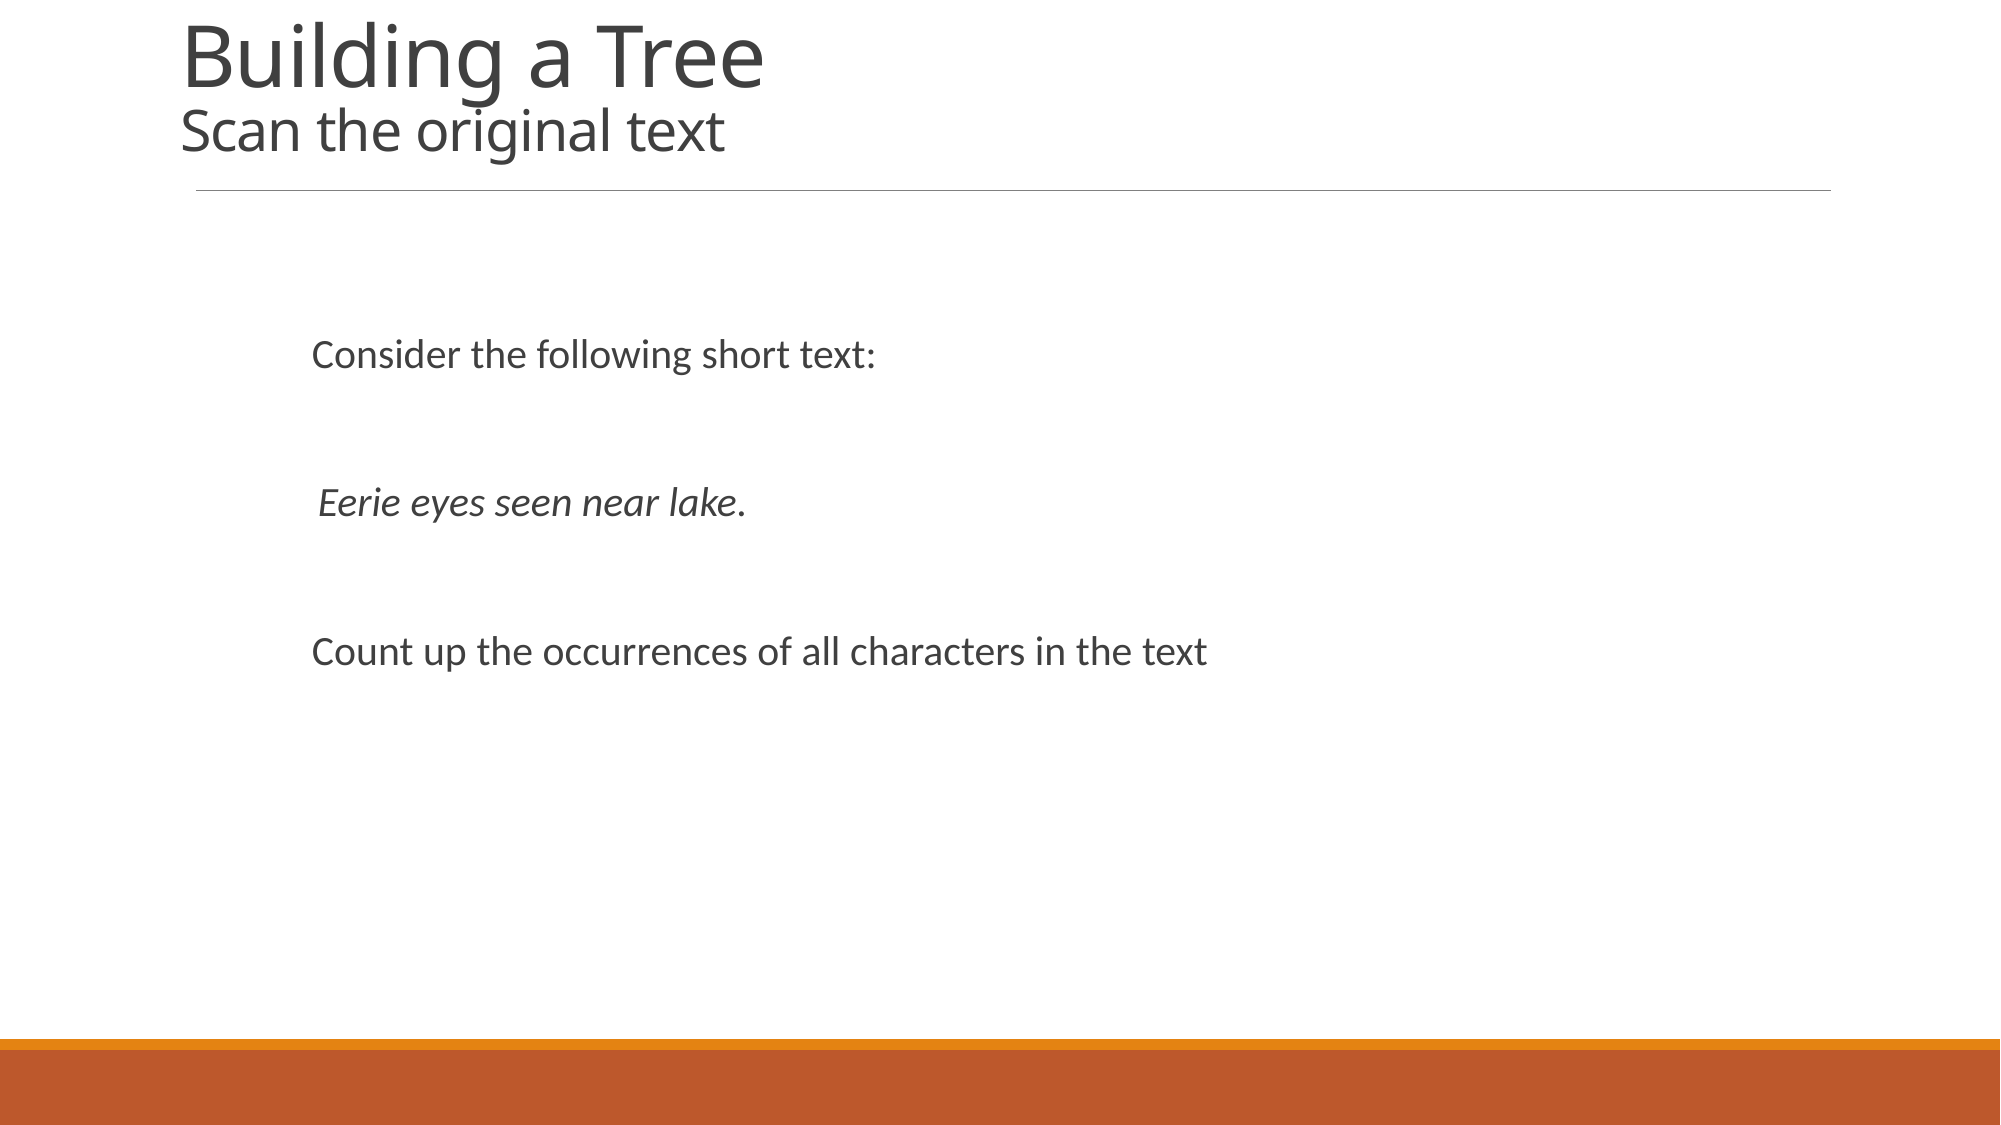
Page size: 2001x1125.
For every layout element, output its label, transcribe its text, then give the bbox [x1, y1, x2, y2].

list Consider the following short text: Eerie eyes seen near lake. Count up the occurrences of all characters in the text [296, 324, 1741, 1000]
title Building a Tree Scan the original text [165, 8, 1815, 171]
